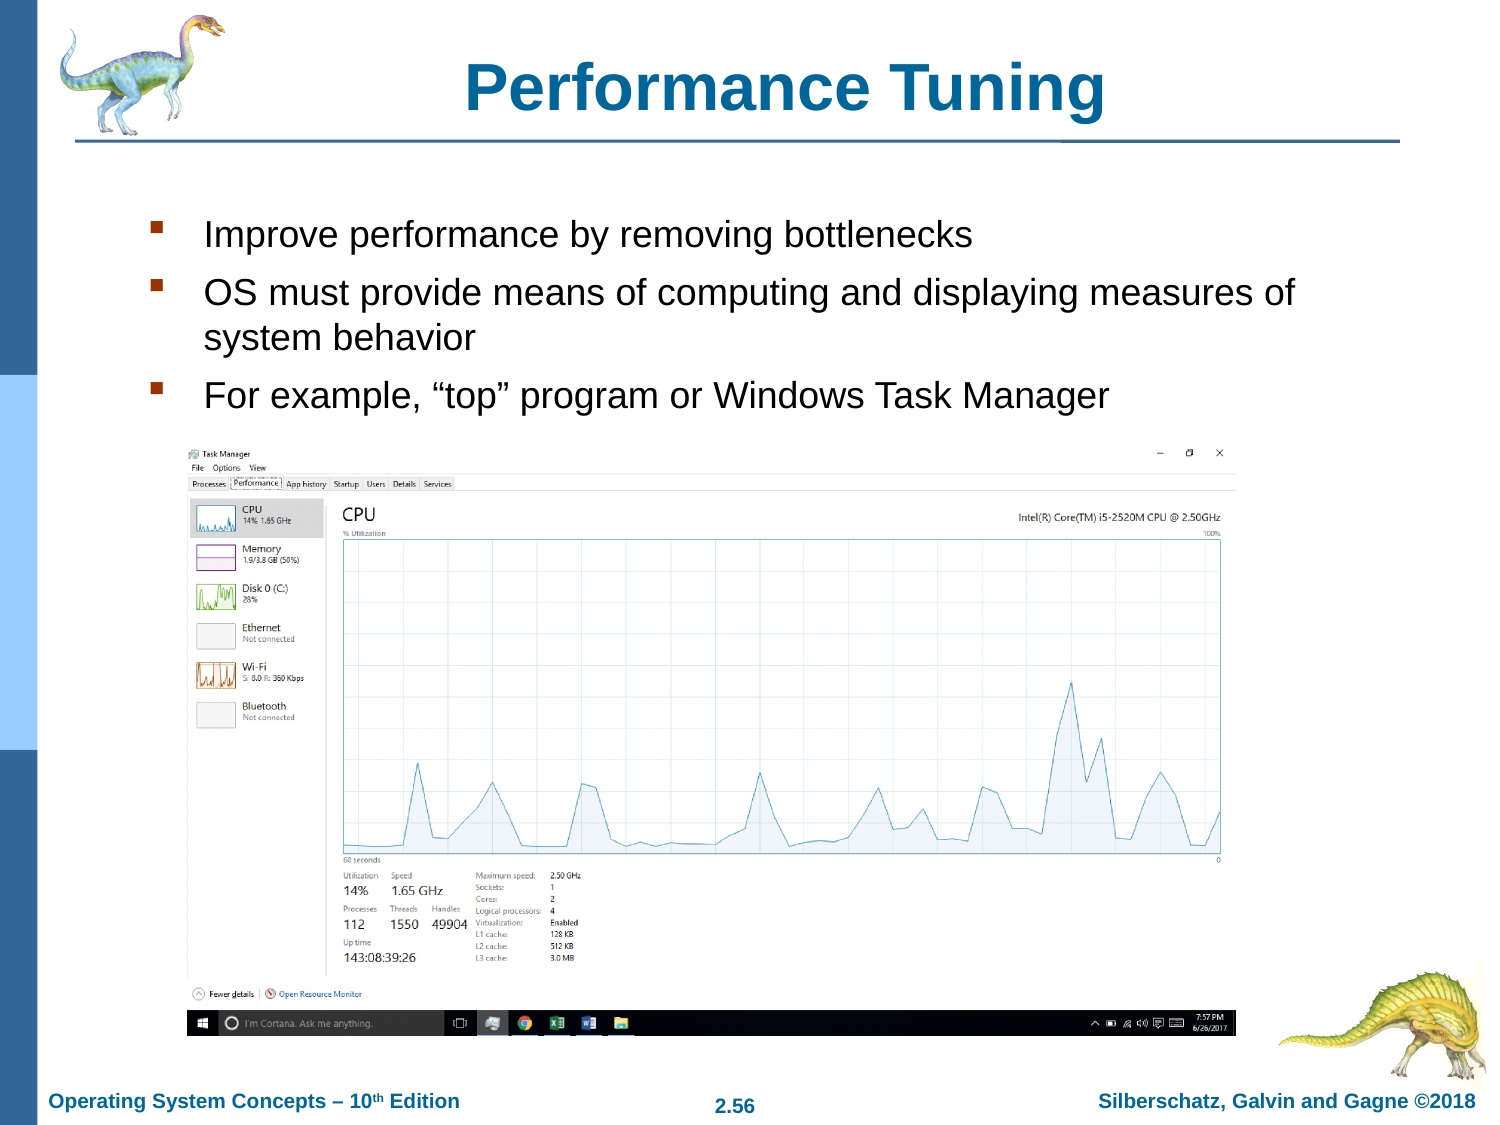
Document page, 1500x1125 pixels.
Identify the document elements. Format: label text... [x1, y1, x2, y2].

picture [46, 0, 243, 149]
picture [1275, 959, 1486, 1090]
picture [186, 446, 1236, 1037]
list Improve performance by removing bottlenecks OS must provide means of computing and displaying measures of system behavior For example, “top” program or Windows Task Manager [132, 202, 1393, 1008]
title Performance Tuning [178, 36, 1393, 131]
